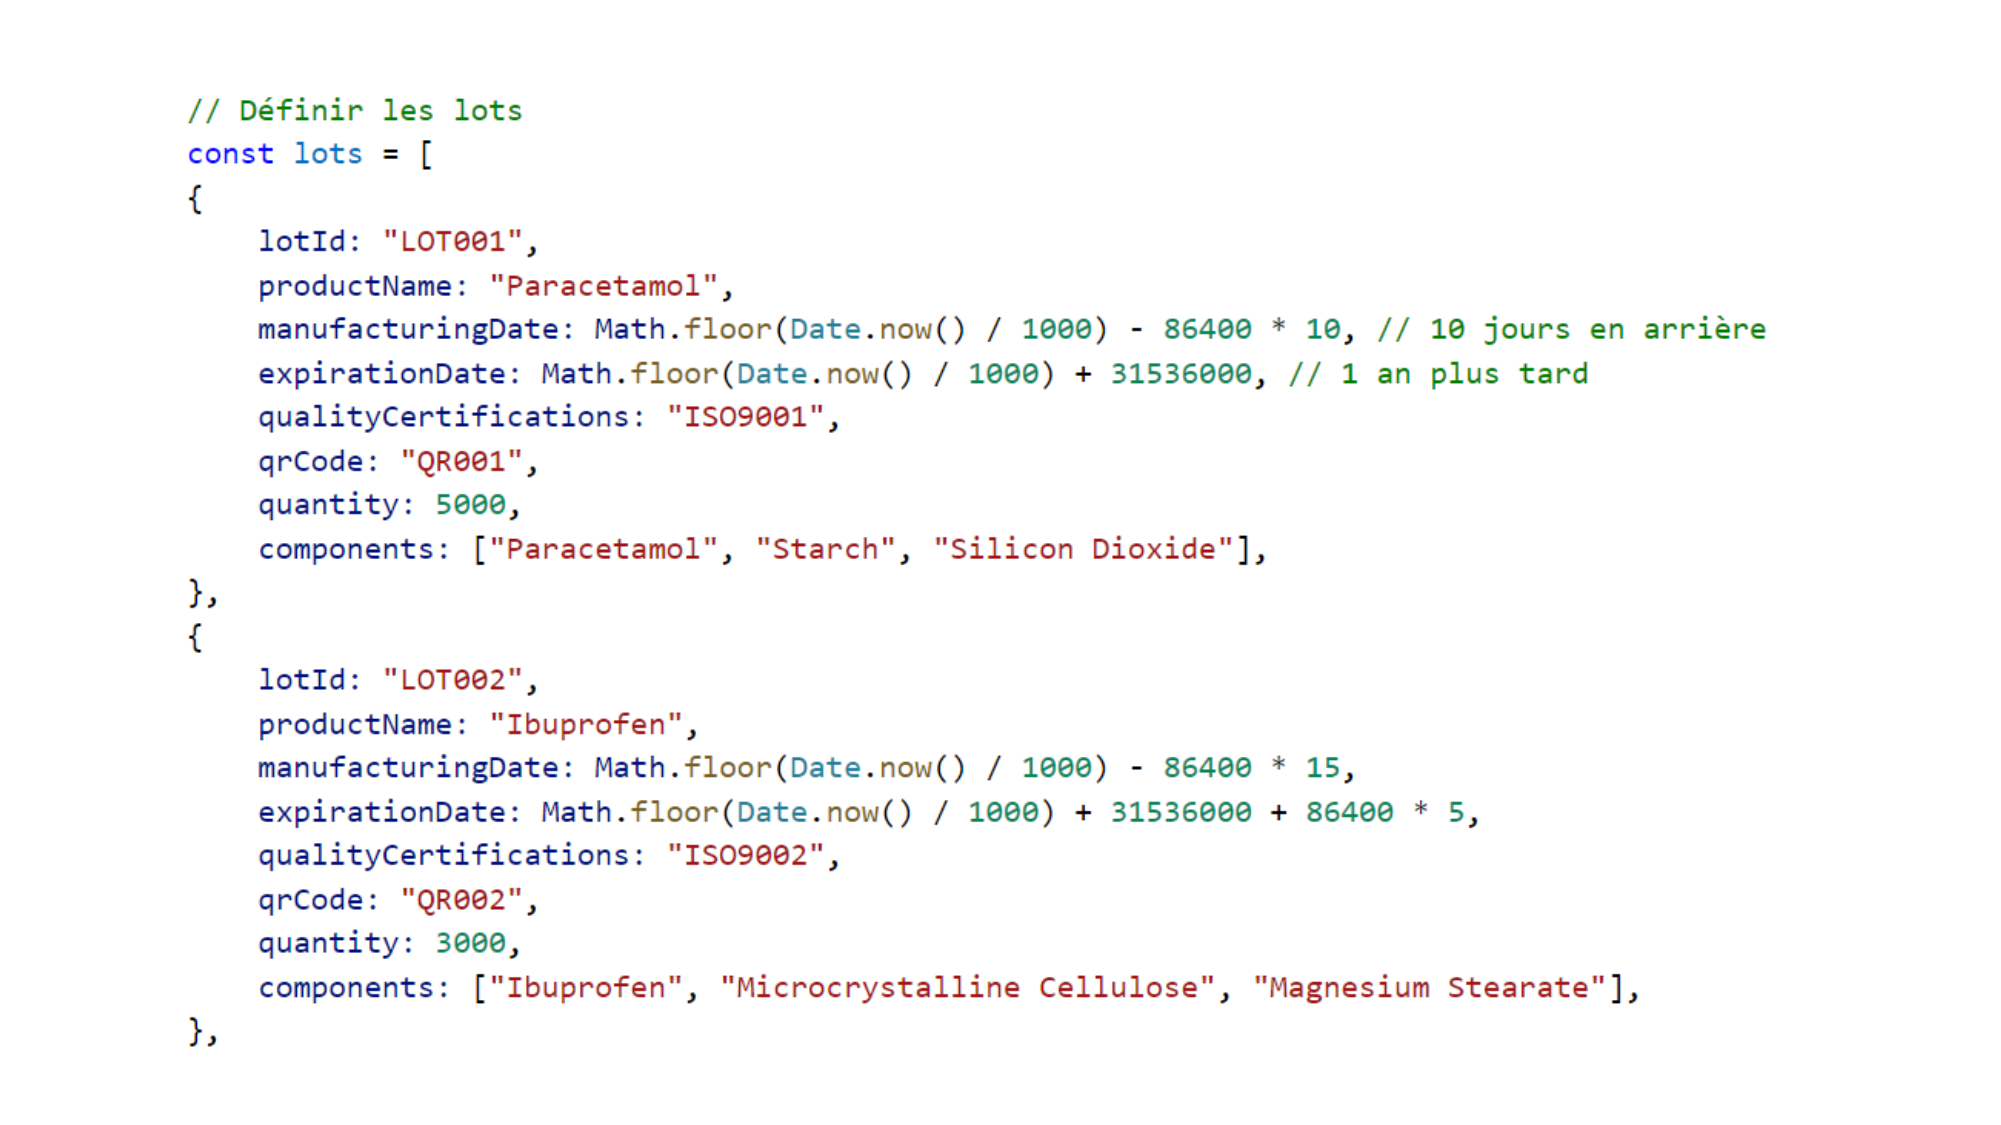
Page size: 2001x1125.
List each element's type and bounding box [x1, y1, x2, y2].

picture [115, 78, 1908, 1059]
